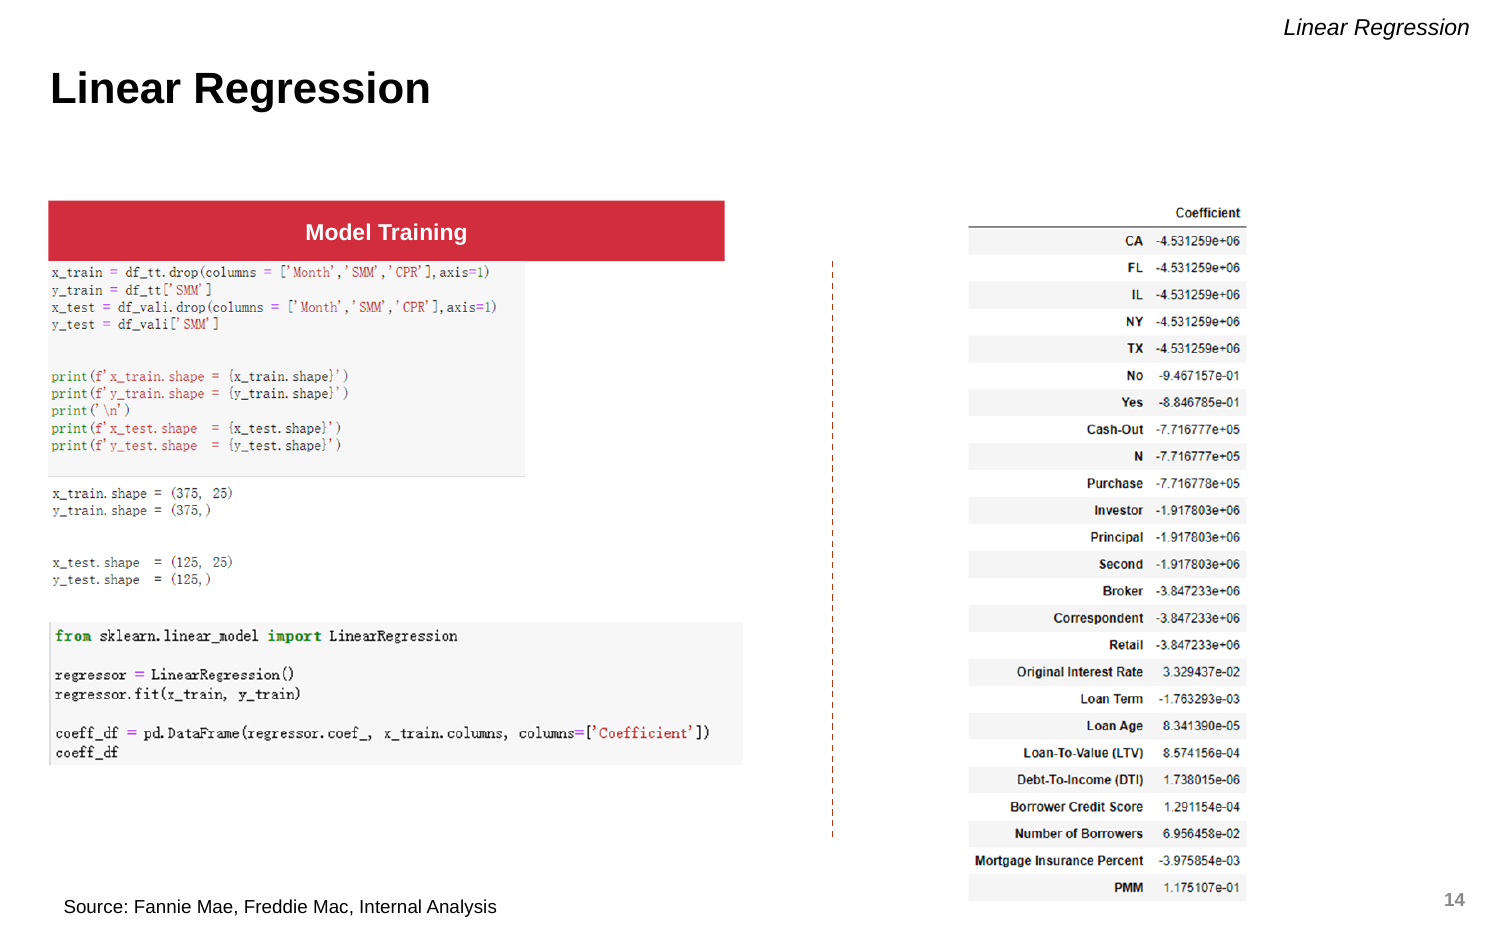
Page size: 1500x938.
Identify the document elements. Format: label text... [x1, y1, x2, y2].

picture [48, 260, 526, 591]
text_box Model Training [48, 200, 725, 262]
picture [48, 622, 743, 765]
list Linear Regression [34, 57, 1457, 128]
text_box Linear Regression [1064, 1, 1500, 52]
text_box Source: Fannie Mae, Freddie Mac, Internal Analysis [48, 887, 1144, 925]
picture [964, 193, 1296, 905]
slide_number 14 [1202, 881, 1466, 916]
